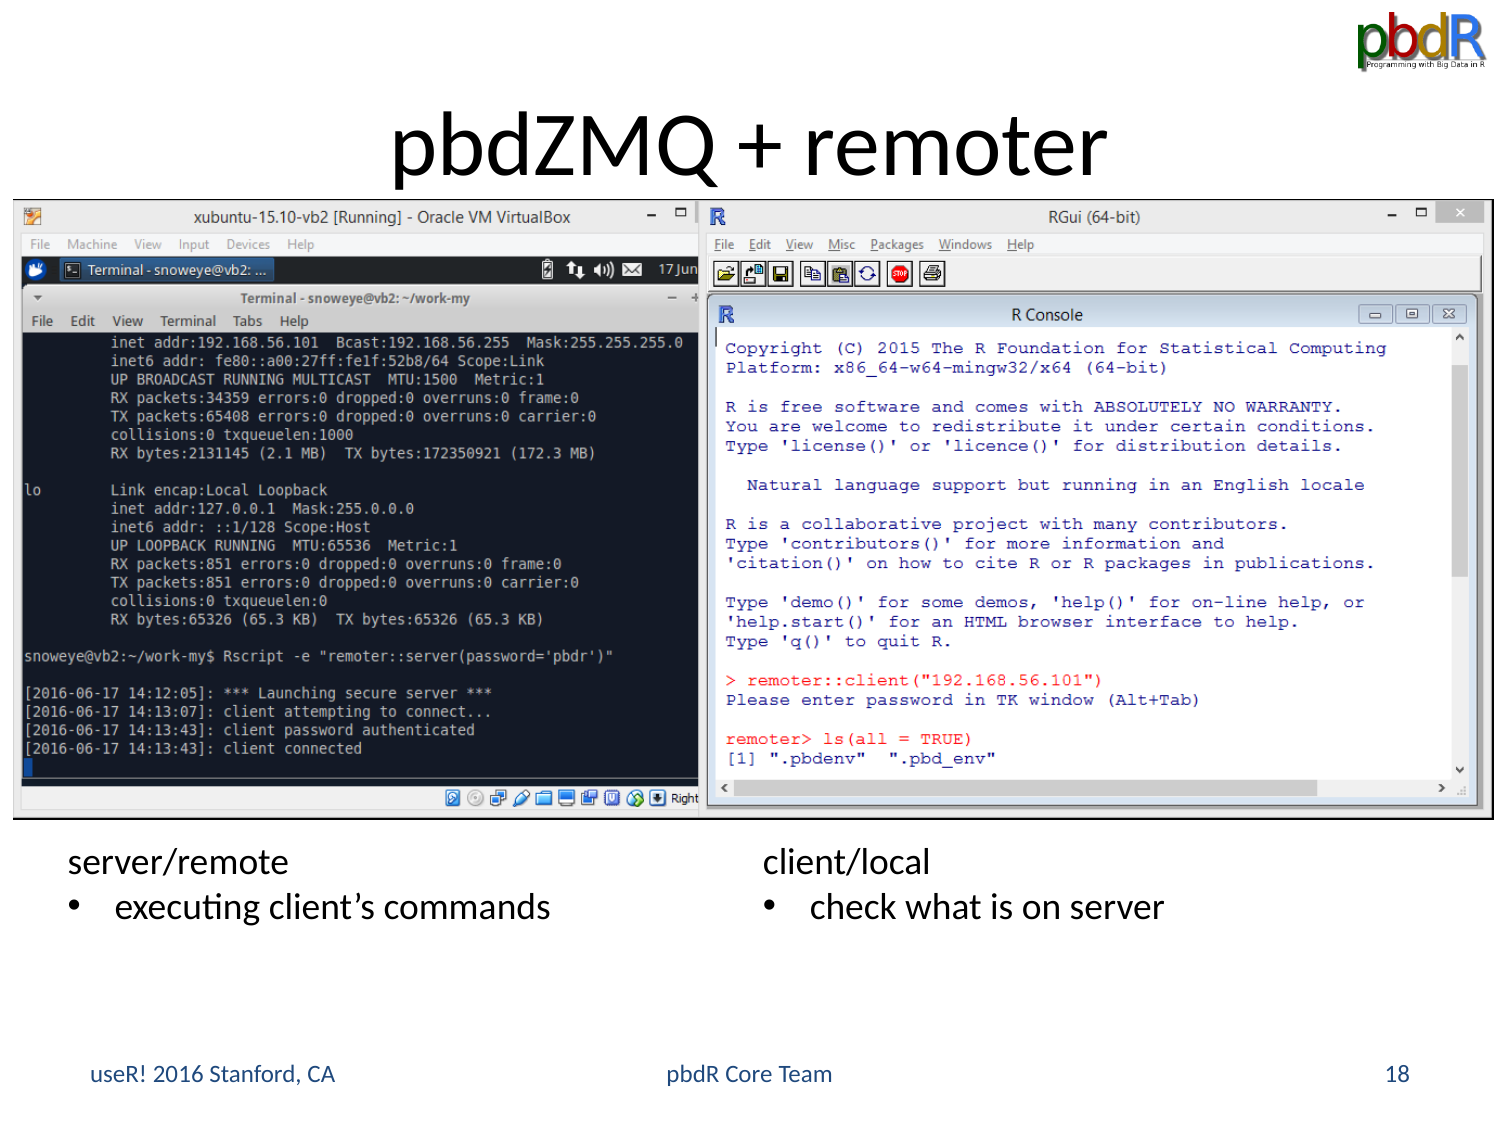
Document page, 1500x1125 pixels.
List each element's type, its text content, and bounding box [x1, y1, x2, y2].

text_box server/remote executing client’s commands [53, 829, 567, 980]
text_box client/local check what is on server [748, 829, 1181, 980]
slide_number 18 [1074, 1042, 1425, 1103]
picture [13, 199, 1494, 820]
title pbdZMQ + remoter [75, 45, 1425, 198]
slide_number useR! 2016 Stanford, CA [75, 1042, 425, 1103]
footer pbdR Core Team [512, 1042, 988, 1103]
picture [1358, 12, 1488, 73]
